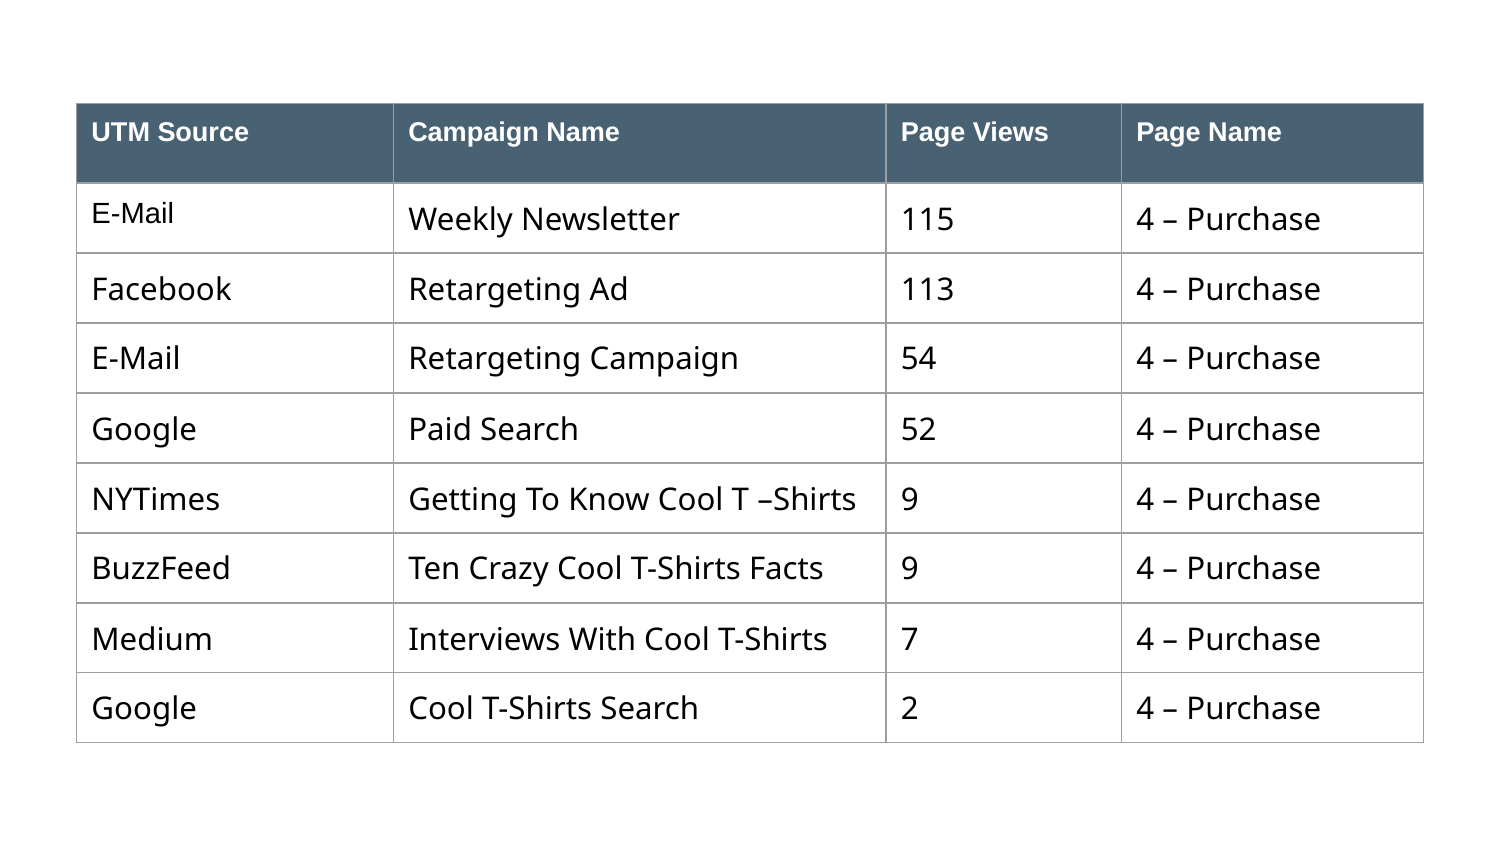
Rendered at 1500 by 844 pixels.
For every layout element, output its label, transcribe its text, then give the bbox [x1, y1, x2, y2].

table_header UTM Source [77, 104, 393, 182]
table_cell 4 – Purchase [1122, 324, 1423, 392]
table_cell 115 [887, 184, 1121, 252]
table_cell 54 [887, 324, 1121, 392]
table_cell Interviews With Cool T-Shirts [394, 604, 885, 672]
table_header Campaign Name [394, 104, 885, 182]
table_cell Ten Crazy Cool T-Shirts Facts [394, 534, 885, 602]
table_cell Google [77, 673, 393, 742]
table_cell NYTimes [77, 464, 393, 532]
table_cell Google [77, 394, 393, 462]
table_cell E-Mail [77, 324, 393, 392]
table_header Page Name [1122, 104, 1423, 182]
table_cell Medium [77, 604, 393, 672]
table_cell 7 [887, 604, 1121, 672]
table_cell Cool T-Shirts Search [394, 673, 885, 742]
table_cell E-Mail [77, 184, 393, 252]
table_cell 4 – Purchase [1122, 184, 1423, 252]
table_cell Getting To Know Cool T –Shirts [394, 464, 885, 532]
table_cell 9 [887, 464, 1121, 532]
table_cell Retargeting Campaign [394, 324, 885, 392]
table_cell 4 – Purchase [1122, 394, 1423, 462]
table_cell 4 – Purchase [1122, 464, 1423, 532]
table_cell Facebook [77, 254, 393, 322]
table_cell 4 – Purchase [1122, 673, 1423, 742]
table_cell 52 [887, 394, 1121, 462]
table_cell 113 [887, 254, 1121, 322]
table_cell BuzzFeed [77, 534, 393, 602]
table_cell 4 – Purchase [1122, 534, 1423, 602]
table_header Page Views [887, 104, 1121, 182]
table_cell 9 [887, 534, 1121, 602]
table_cell Weekly Newsletter [394, 184, 885, 252]
table_cell 4 – Purchase [1122, 254, 1423, 322]
table_cell 2 [887, 673, 1121, 742]
table_cell Paid Search [394, 394, 885, 462]
table_cell Retargeting Ad [394, 254, 885, 322]
table_cell 4 – Purchase [1122, 604, 1423, 672]
